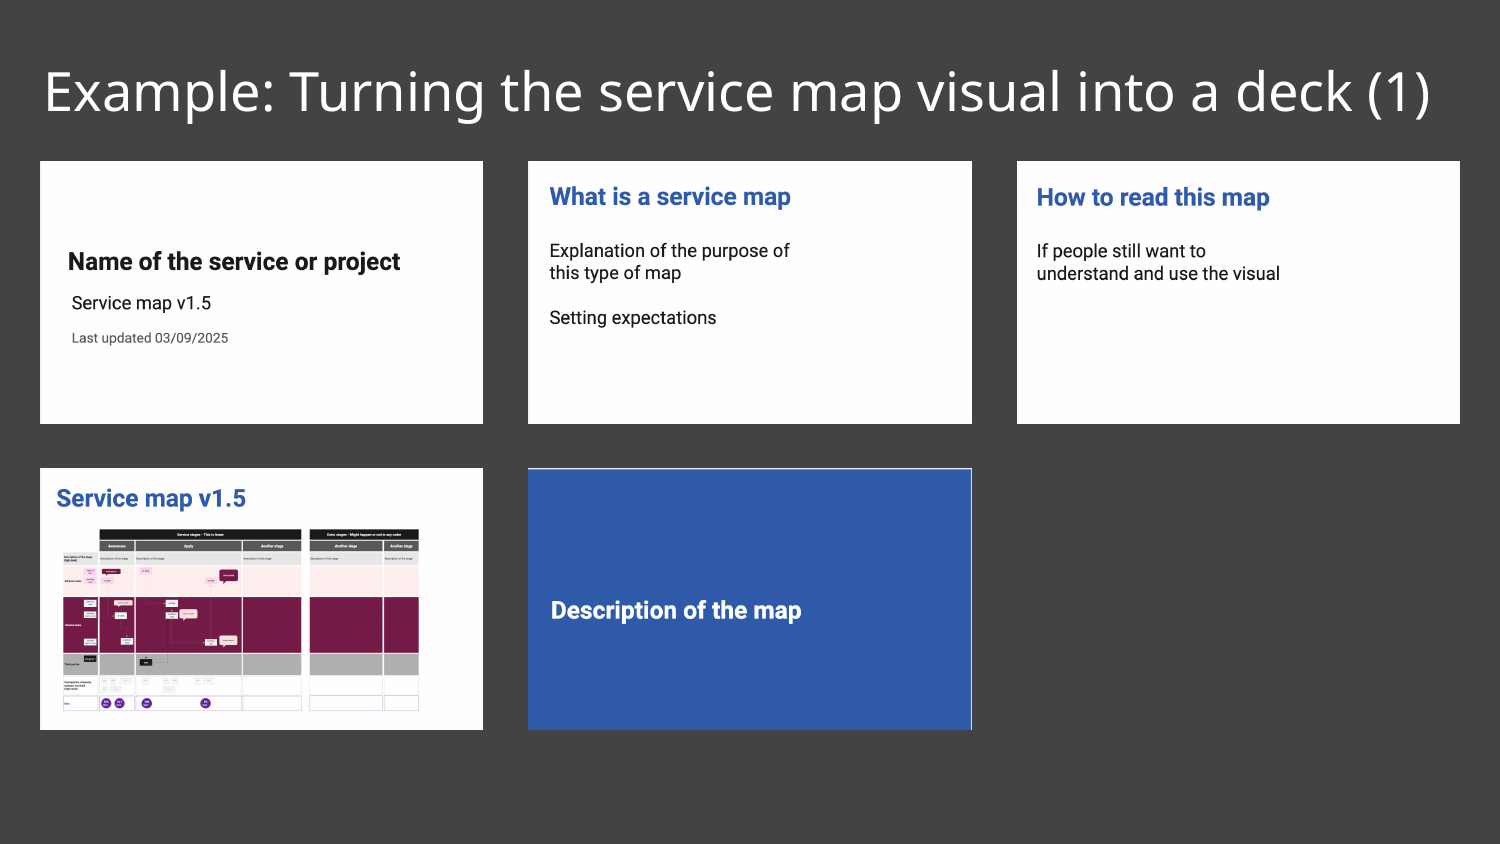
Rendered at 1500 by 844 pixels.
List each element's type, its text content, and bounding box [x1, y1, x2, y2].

picture [39, 161, 483, 424]
picture [528, 467, 972, 731]
picture [528, 161, 972, 424]
picture [39, 467, 483, 731]
title Example: Turning the service map visual into a deck (1) [28, 42, 1457, 118]
picture [1017, 161, 1461, 424]
